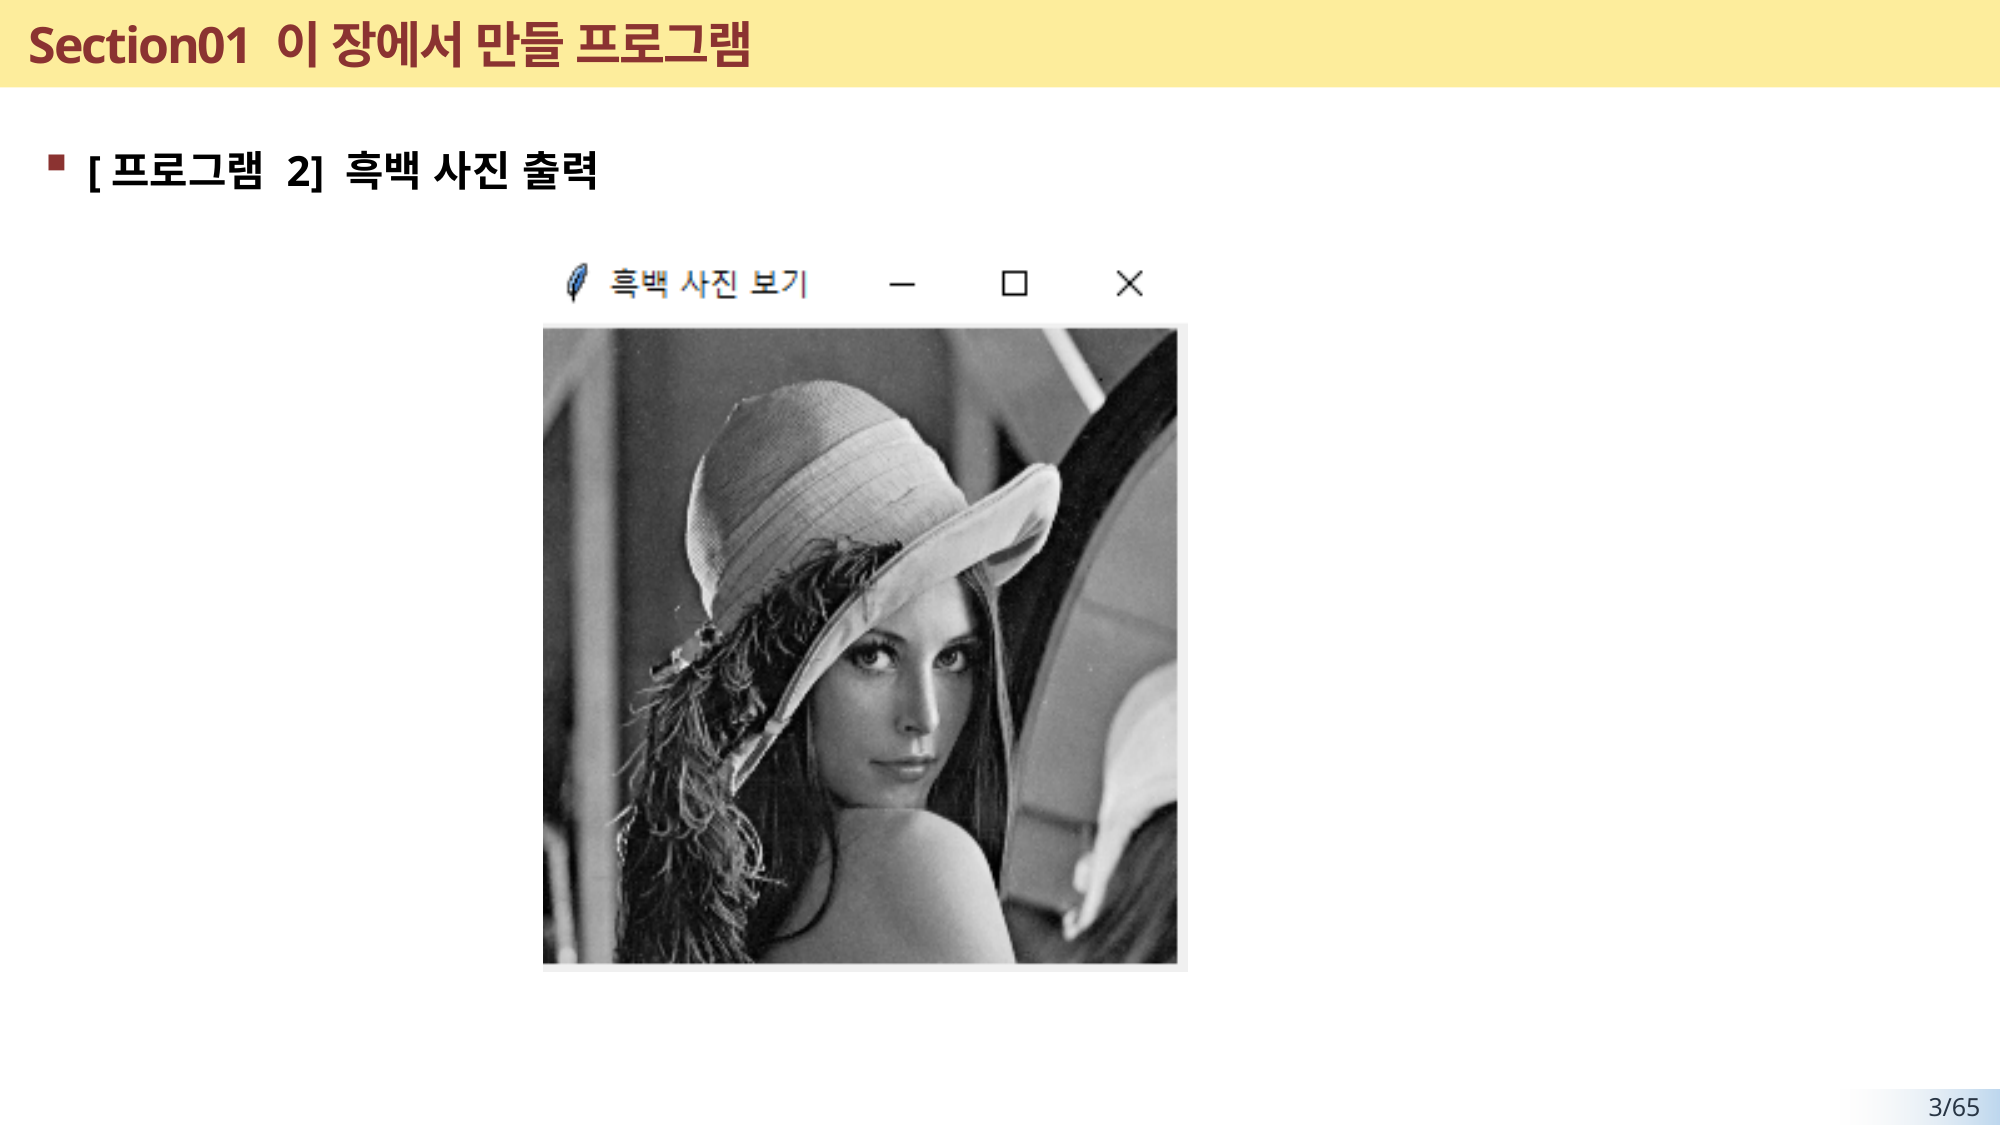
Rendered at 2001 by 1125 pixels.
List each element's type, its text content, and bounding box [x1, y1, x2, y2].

title Section01 이 장에서 만들 프로그램 [13, 8, 1717, 87]
picture [543, 249, 1188, 972]
list [프로그램 2] 흑백 사진 출력 [13, 126, 1975, 1057]
